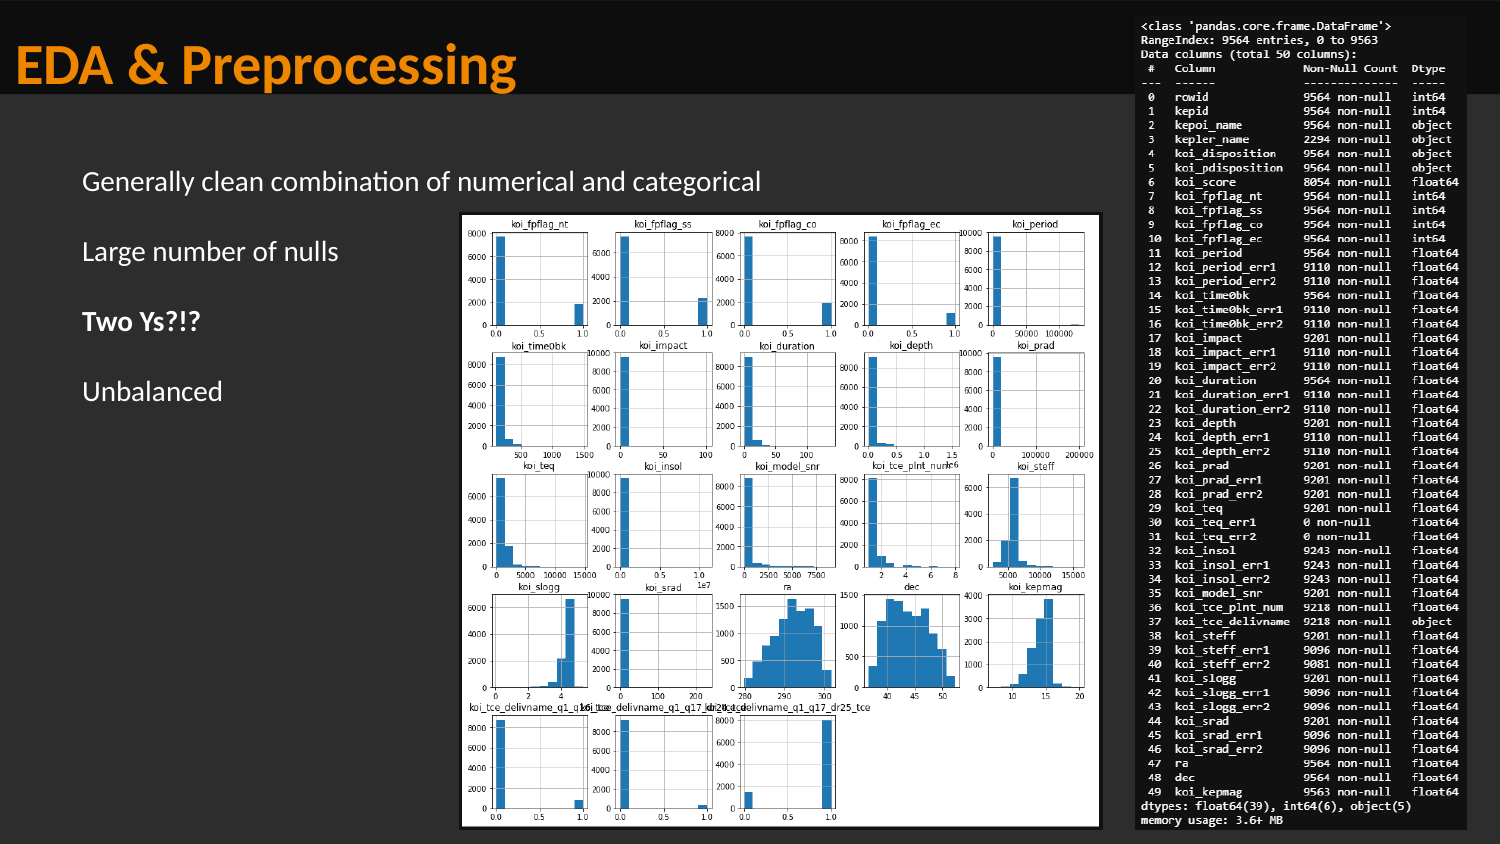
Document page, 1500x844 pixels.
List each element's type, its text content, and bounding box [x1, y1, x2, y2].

text_box Generally clean combination of numerical and categorical Large number of nulls Two Ys?!? Unbalanced [44, 147, 808, 483]
picture [458, 212, 1103, 830]
picture [1134, 15, 1468, 830]
text_box EDA & Preprocessing [0, 0, 1500, 95]
